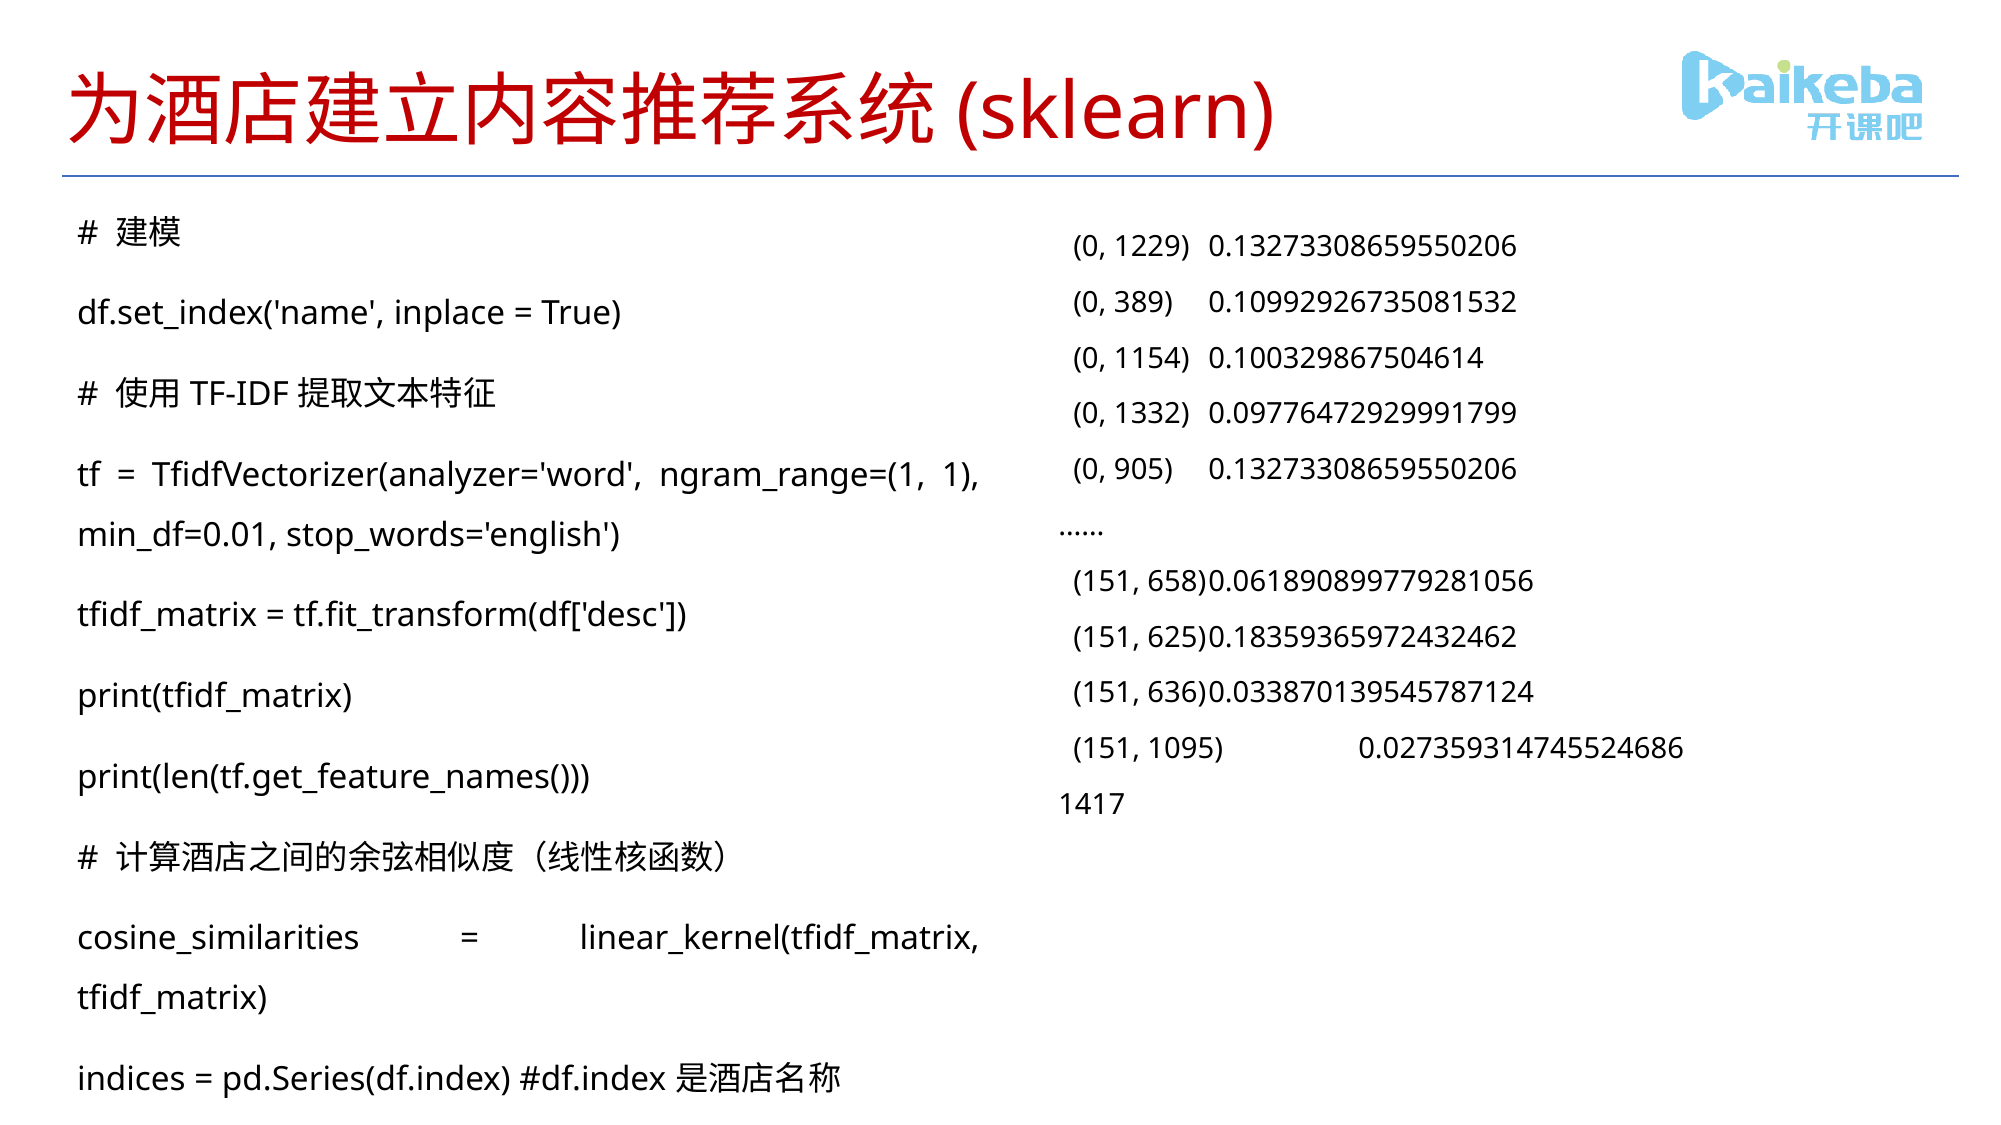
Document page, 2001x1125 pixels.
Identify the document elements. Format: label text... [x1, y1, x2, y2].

text_box # 建模 df.set_index('name', inplace = True) # 使用TF-IDF提取文本特征 tf = TfidfVectorizer(analyzer='word', ngram_range=(1, 1), min_df=0.01, stop_words='english') tfidf_matrix = tf.fit_transform(df['desc']) print(tfidf_matrix) print(len(tf.get_feature_names())) # 计算酒店之间的余弦相似度（线性核函数） cosine_similarities = linear_kernel(tfidf_matrix, tfidf_matrix) indices = pd.Series(df.index) #df.index是酒店名称 [69, 183, 989, 874]
title 为酒店建立内容推荐系统(sklearn) [57, 59, 1728, 167]
text_box (0, 1229) 0.13273308659550206 (0, 389) 0.10992926735081532 (0, 1154) 0.100329867504614 (0, 1332) 0.09776472929991799 (0, 905) 0.13273308659550206 …… (151, 658) 0.061890899779281056 (151, 625) 0.18359365972432462 (151, 636) 0.033870139545787124 (151, 1095) 0.027359314745524686 1417 [1050, 219, 1936, 910]
